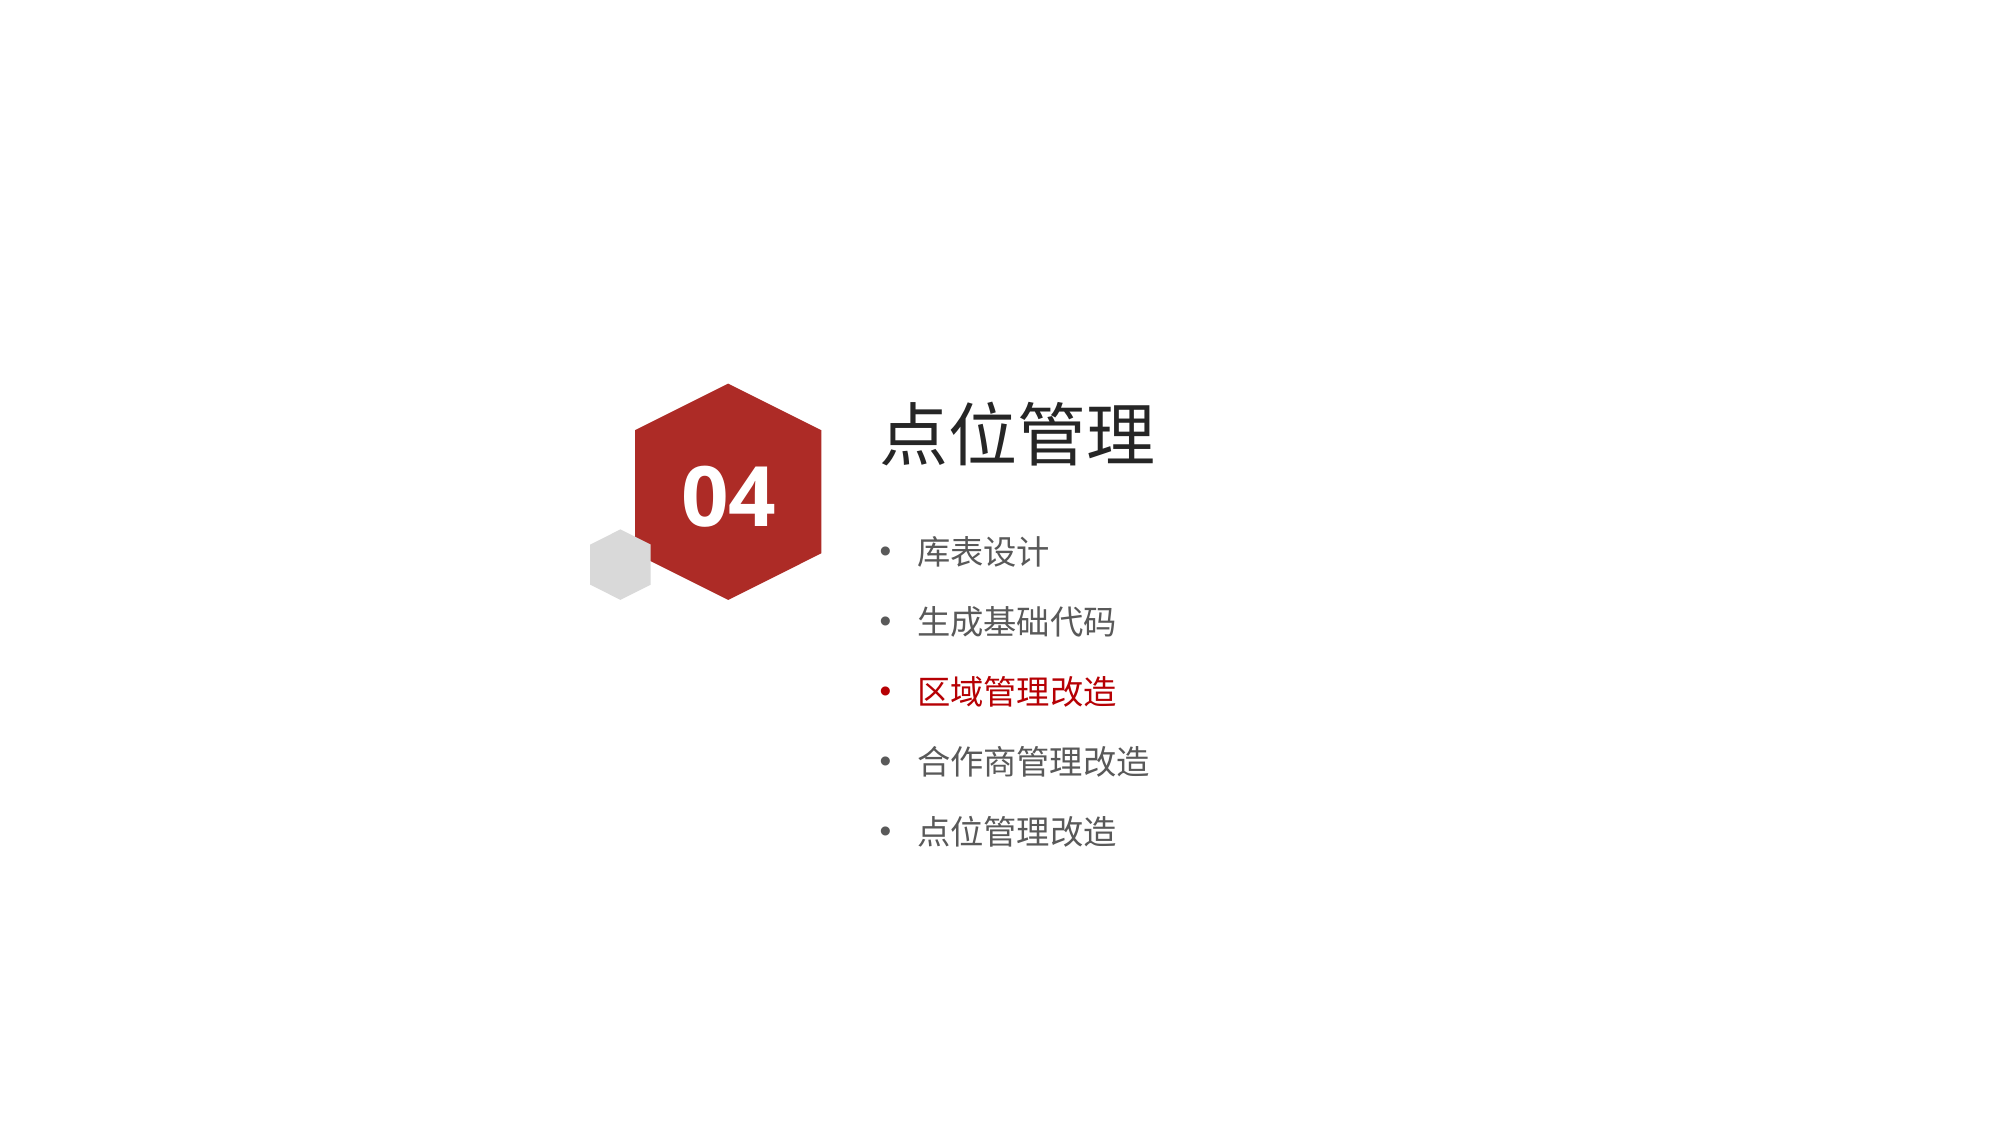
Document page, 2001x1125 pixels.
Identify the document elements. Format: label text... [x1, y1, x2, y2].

text_box 库表设计 [864, 503, 1066, 573]
text_box 生成基础代码 [864, 573, 1132, 643]
text_box 点位管理改造 [864, 783, 1132, 859]
text_box 区域管理改造 [864, 643, 1132, 713]
title 点位管理 [864, 393, 1969, 484]
text_box 合作商管理改造 [864, 713, 1165, 789]
list 04 [636, 404, 822, 594]
